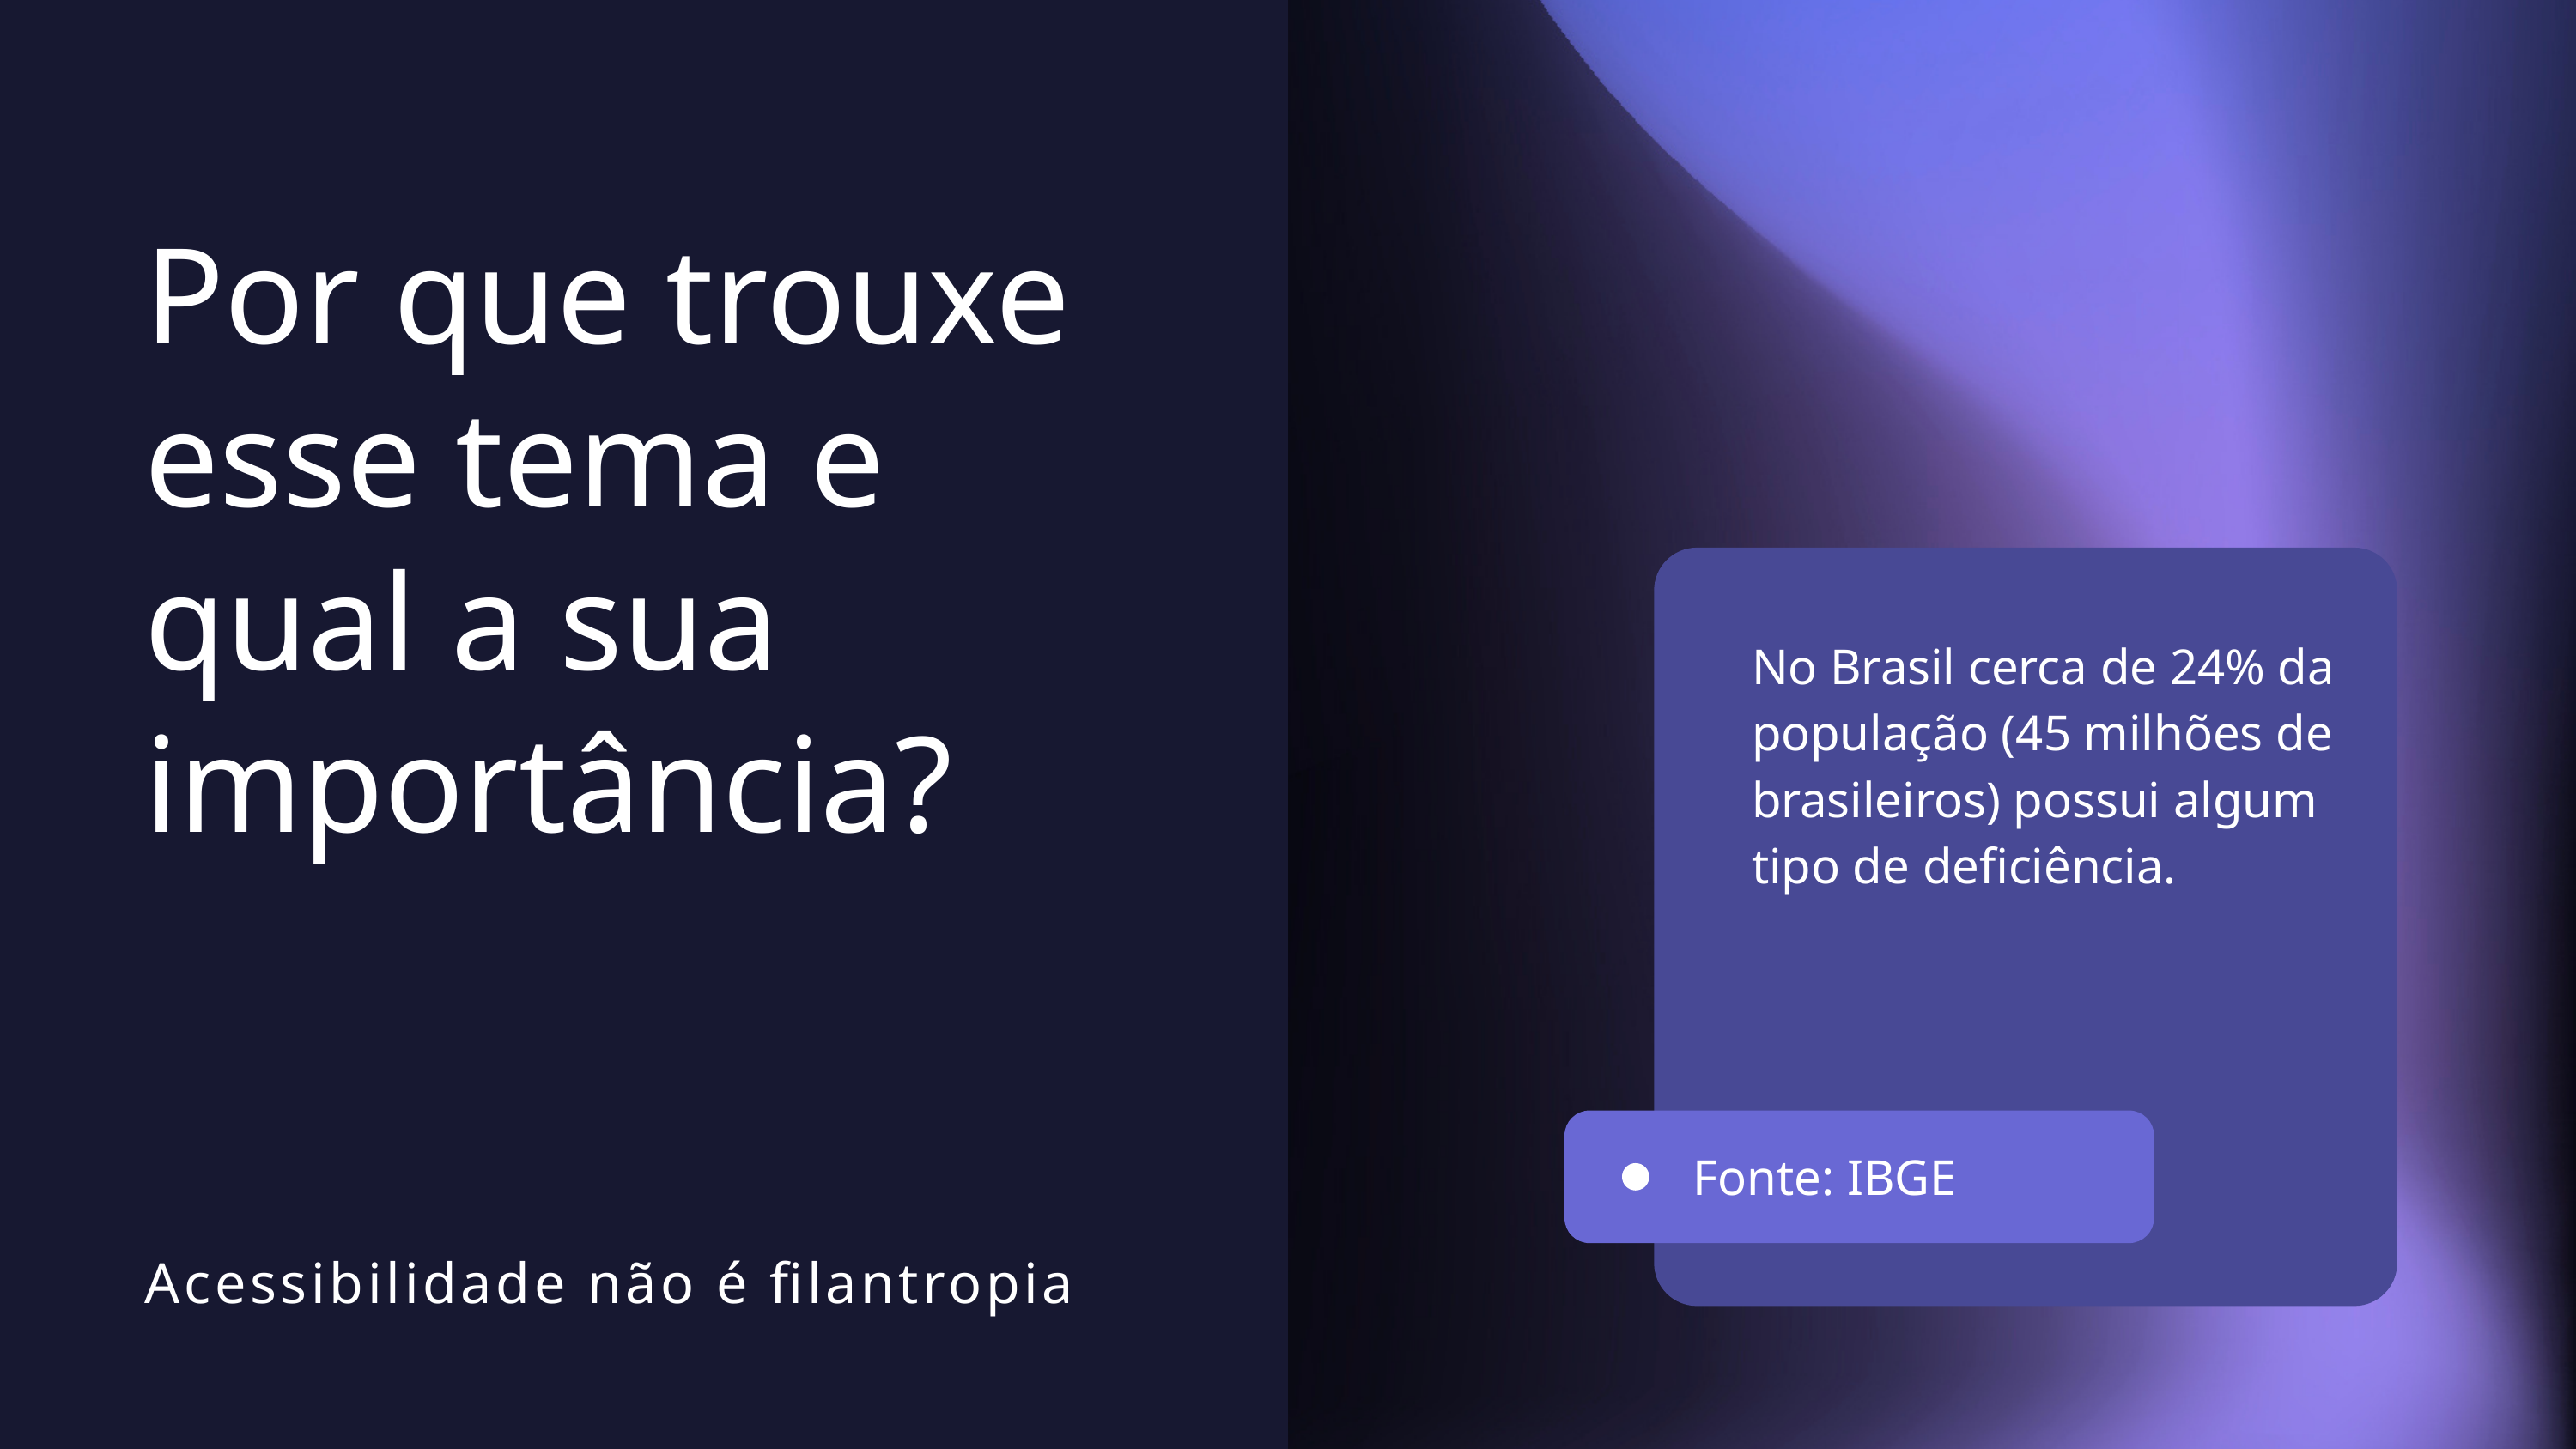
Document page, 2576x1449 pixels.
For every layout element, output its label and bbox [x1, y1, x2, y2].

text_box [0, 0, 1289, 1449]
text_box [1621, 1162, 1649, 1191]
text_box [144, 210, 1103, 1304]
text_box [1564, 1110, 2154, 1244]
picture [1289, 0, 2576, 1449]
text_box [1654, 547, 2397, 1307]
